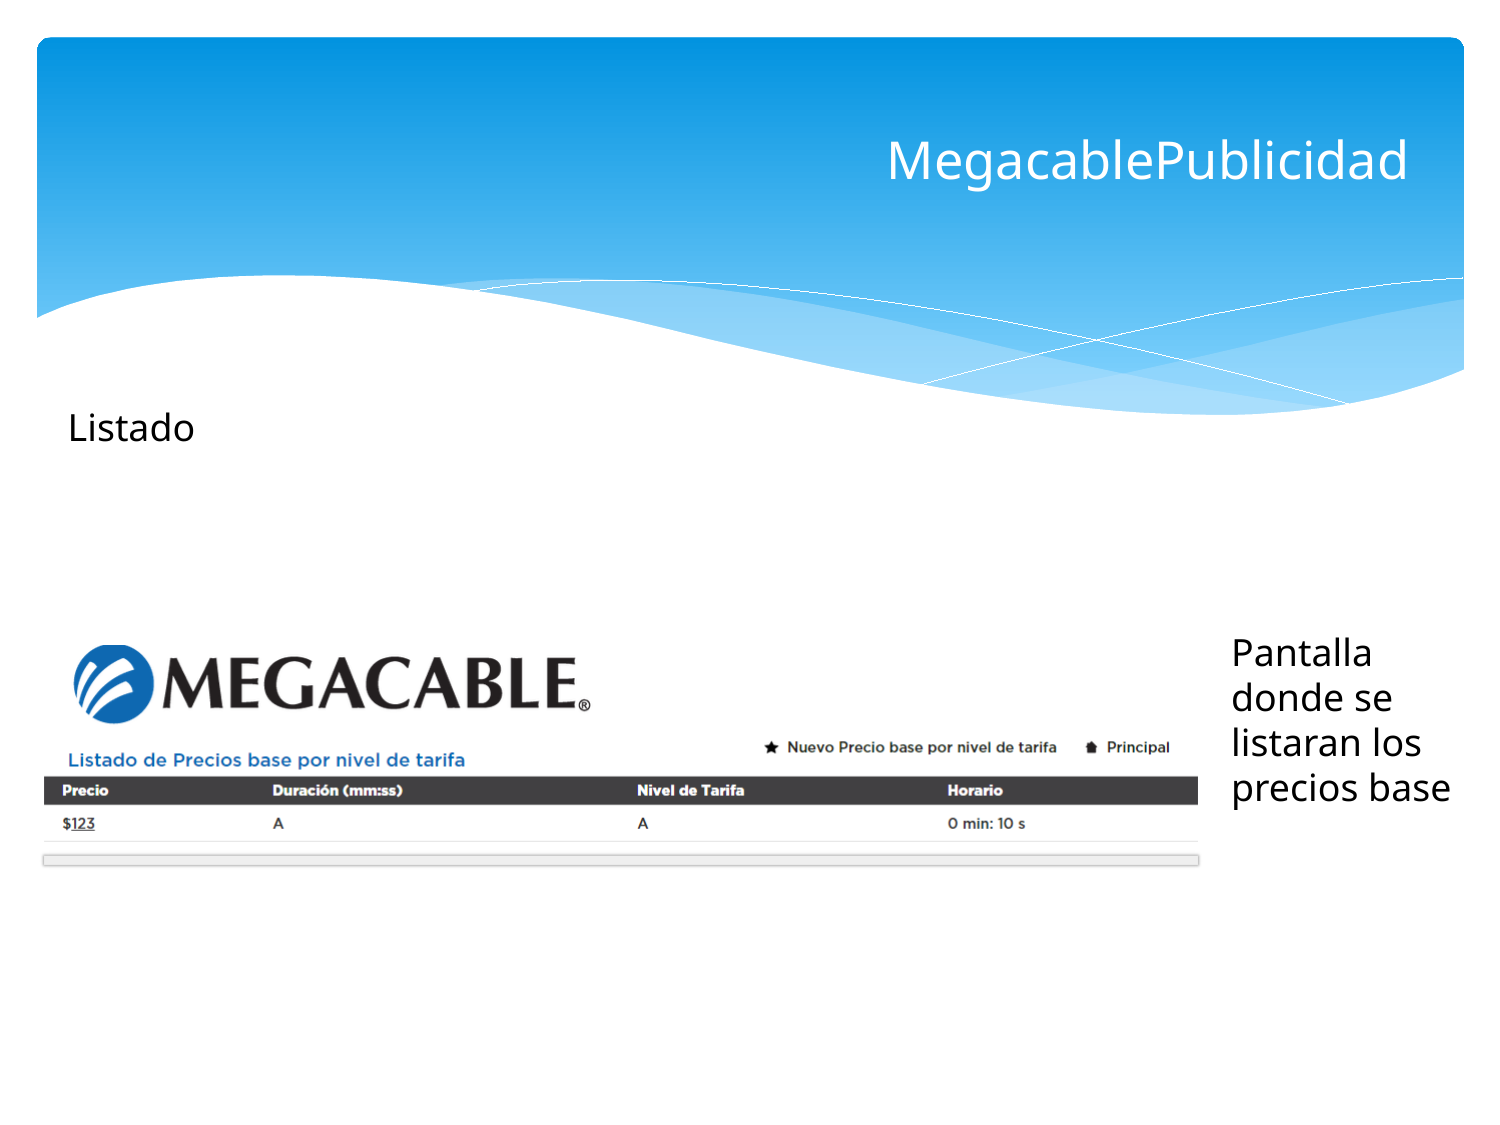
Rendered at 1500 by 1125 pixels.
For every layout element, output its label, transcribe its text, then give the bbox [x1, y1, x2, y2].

text_box Pantalla donde se listaran los precios base [1216, 621, 1500, 817]
title MegacablePublicidad [75, 55, 1425, 261]
picture [0, 644, 1217, 890]
text_box Listado [53, 397, 231, 457]
